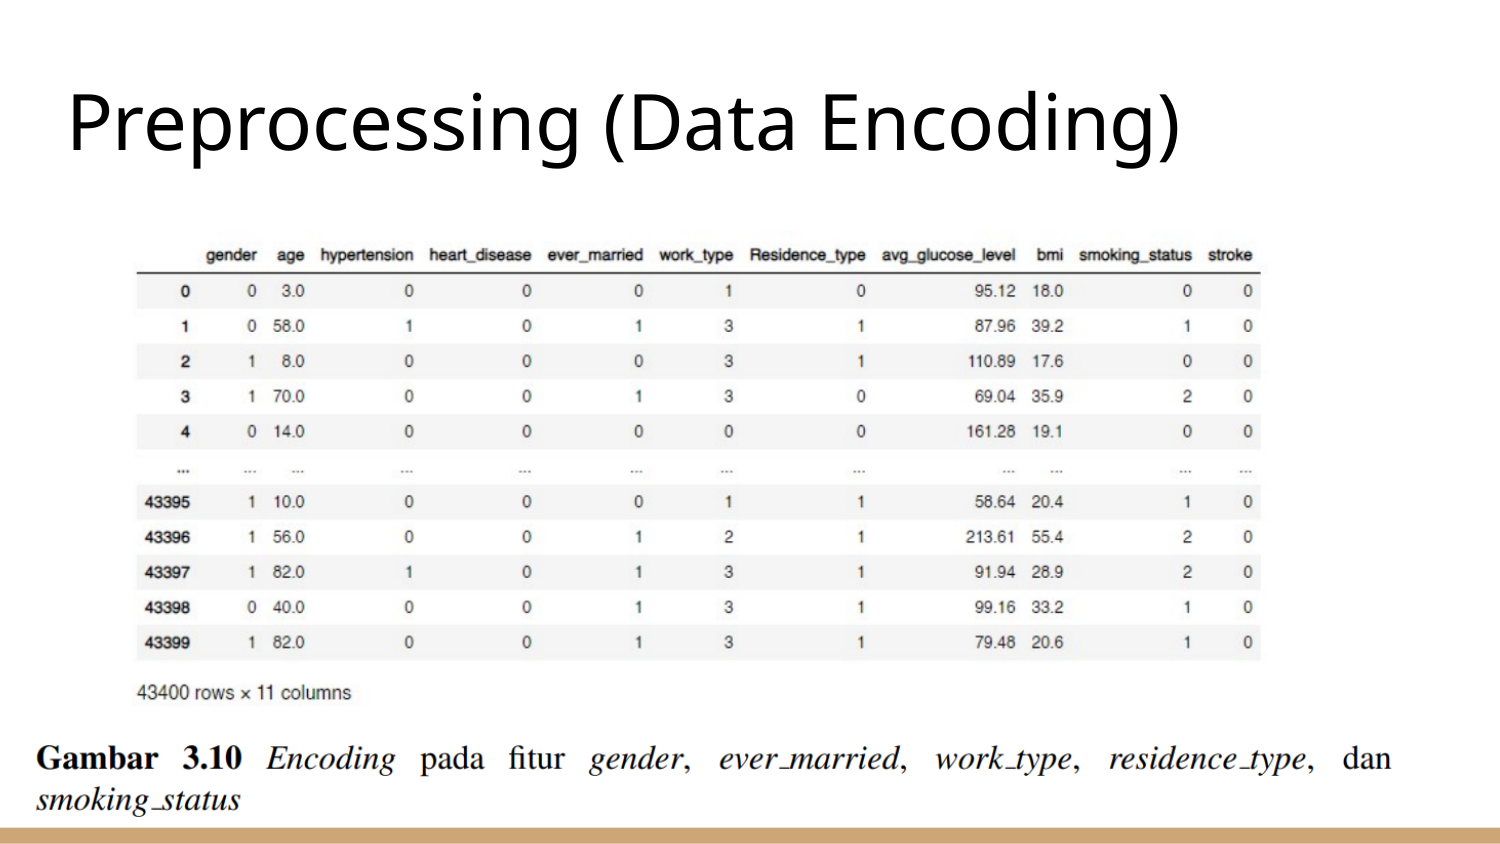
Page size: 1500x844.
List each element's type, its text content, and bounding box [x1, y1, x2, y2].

picture [24, 212, 1424, 819]
title Preprocessing (Data Encoding) [51, 51, 1449, 189]
